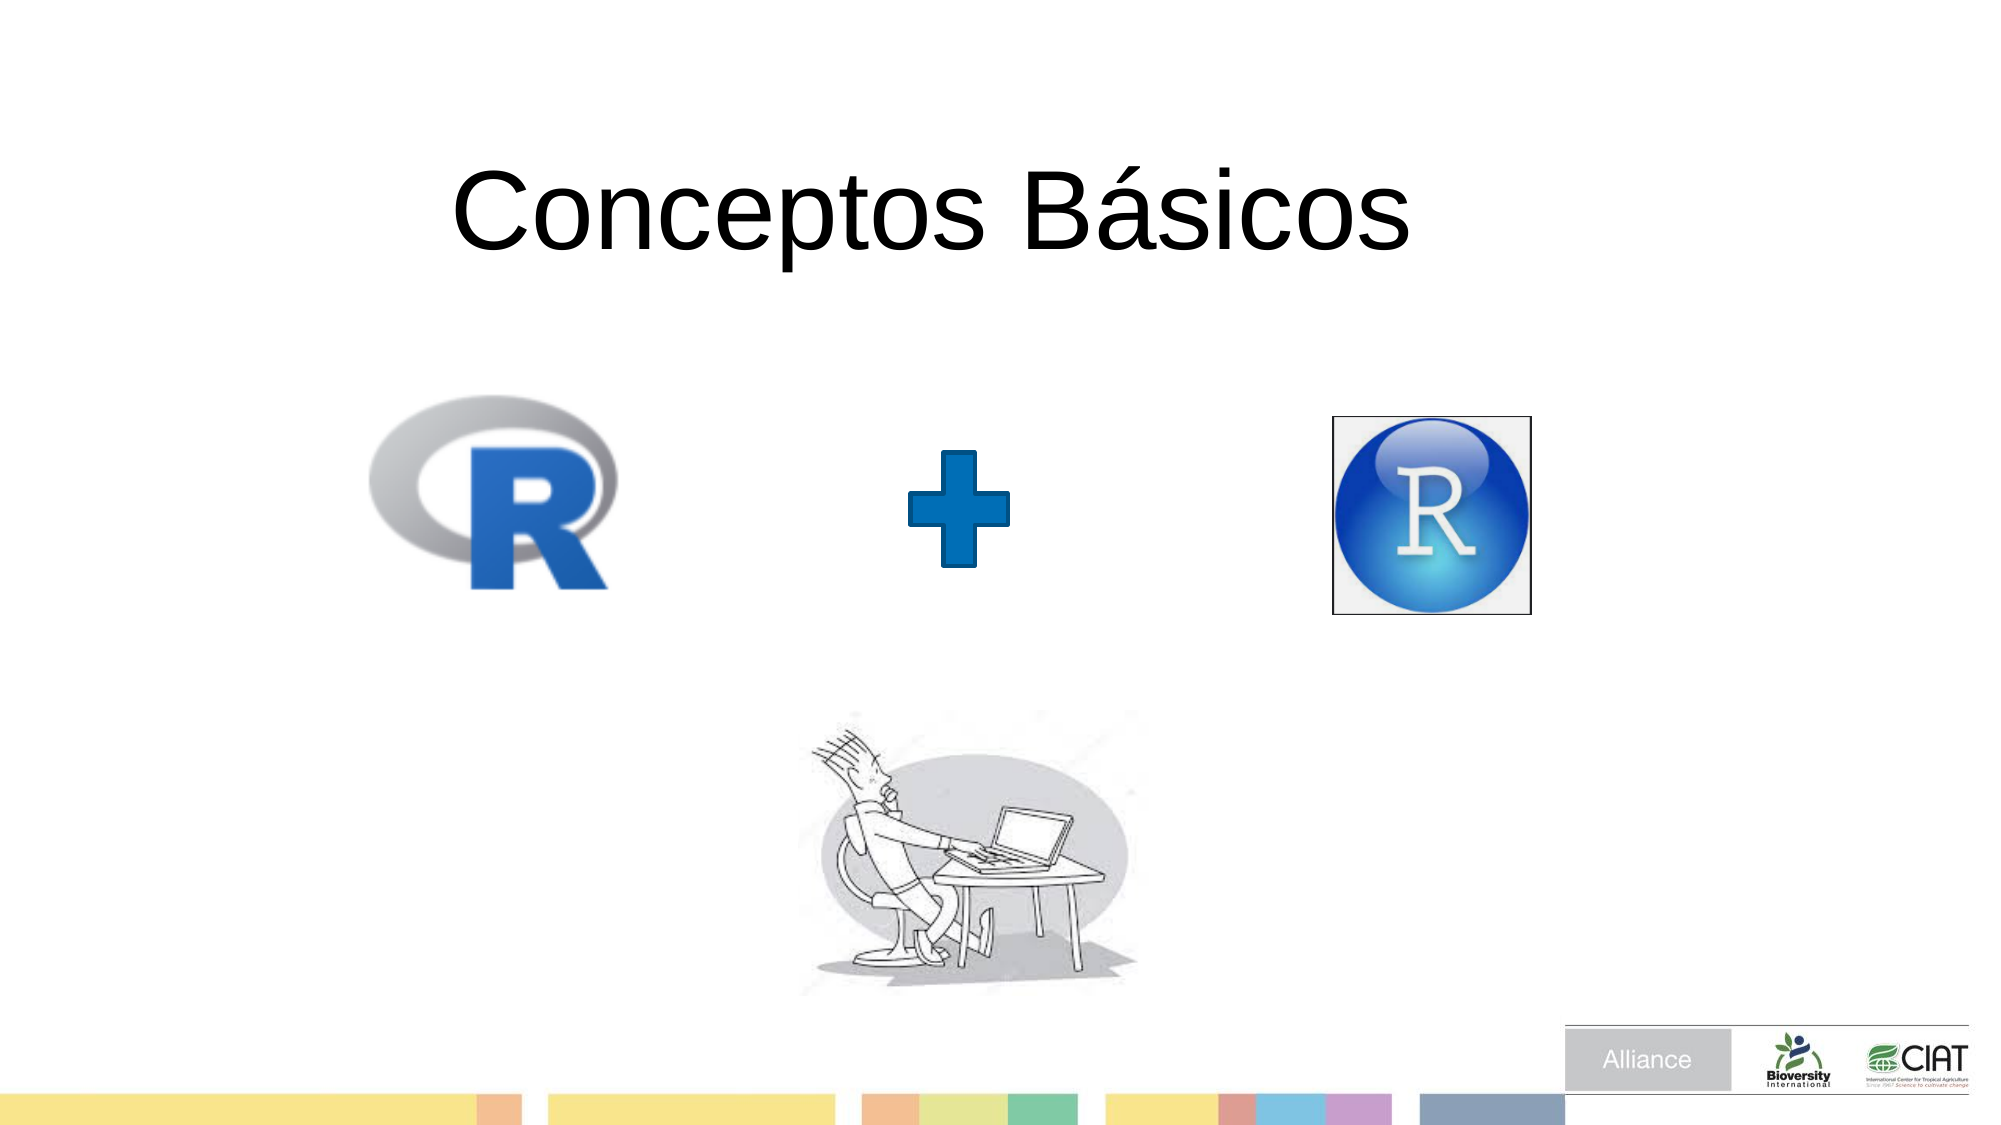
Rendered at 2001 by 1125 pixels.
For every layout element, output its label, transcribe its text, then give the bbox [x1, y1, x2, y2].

text_box Conceptos Básicos [92, 129, 1803, 280]
picture [0, 0, 2000, 1125]
text_box [910, 452, 1008, 566]
